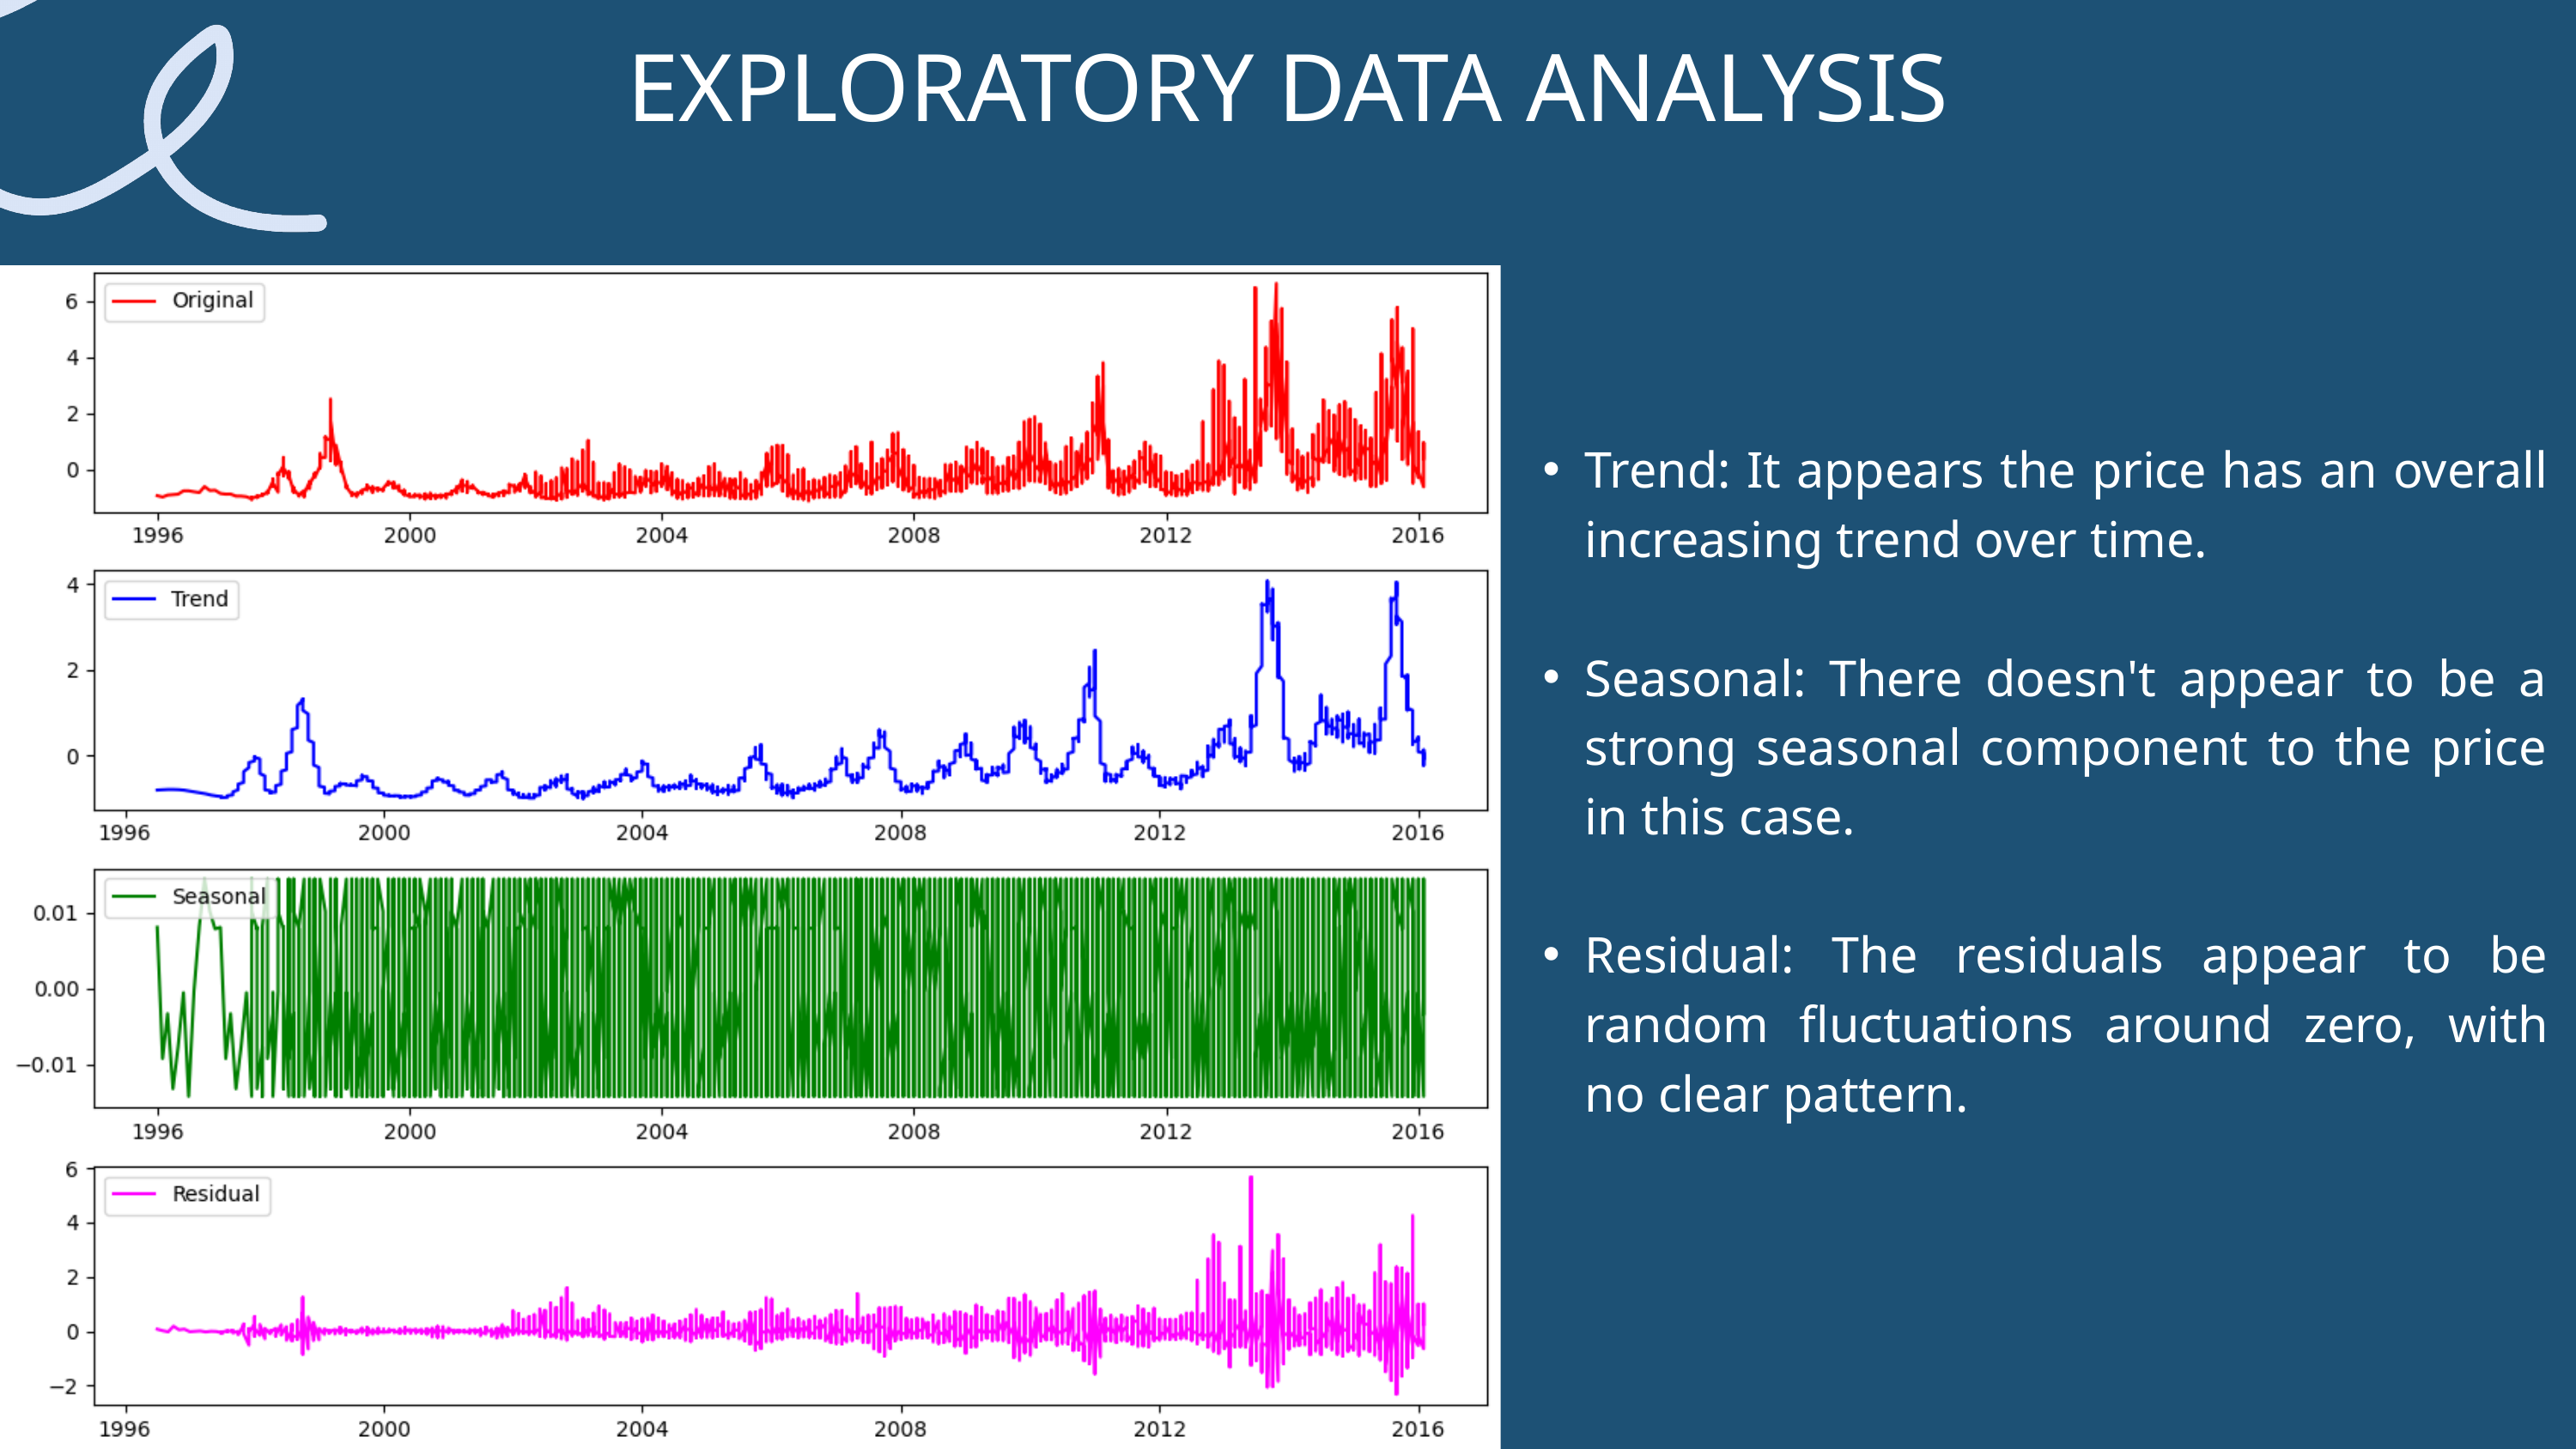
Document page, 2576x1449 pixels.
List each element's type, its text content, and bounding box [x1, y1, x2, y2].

text_box [0, 265, 1501, 1449]
text_box [0, 0, 327, 233]
text_box EXPLORATORY DATA ANALYSIS [564, 9, 2012, 140]
text_box Trend: It appears the price has an overall increasing trend over time. Seasonal: There doesn't appear to be a strong seasonal component to the price in this case. Residual: The residuals appear to be random fluctuations around zero, with no clear pattern. [1500, 428, 2549, 1191]
